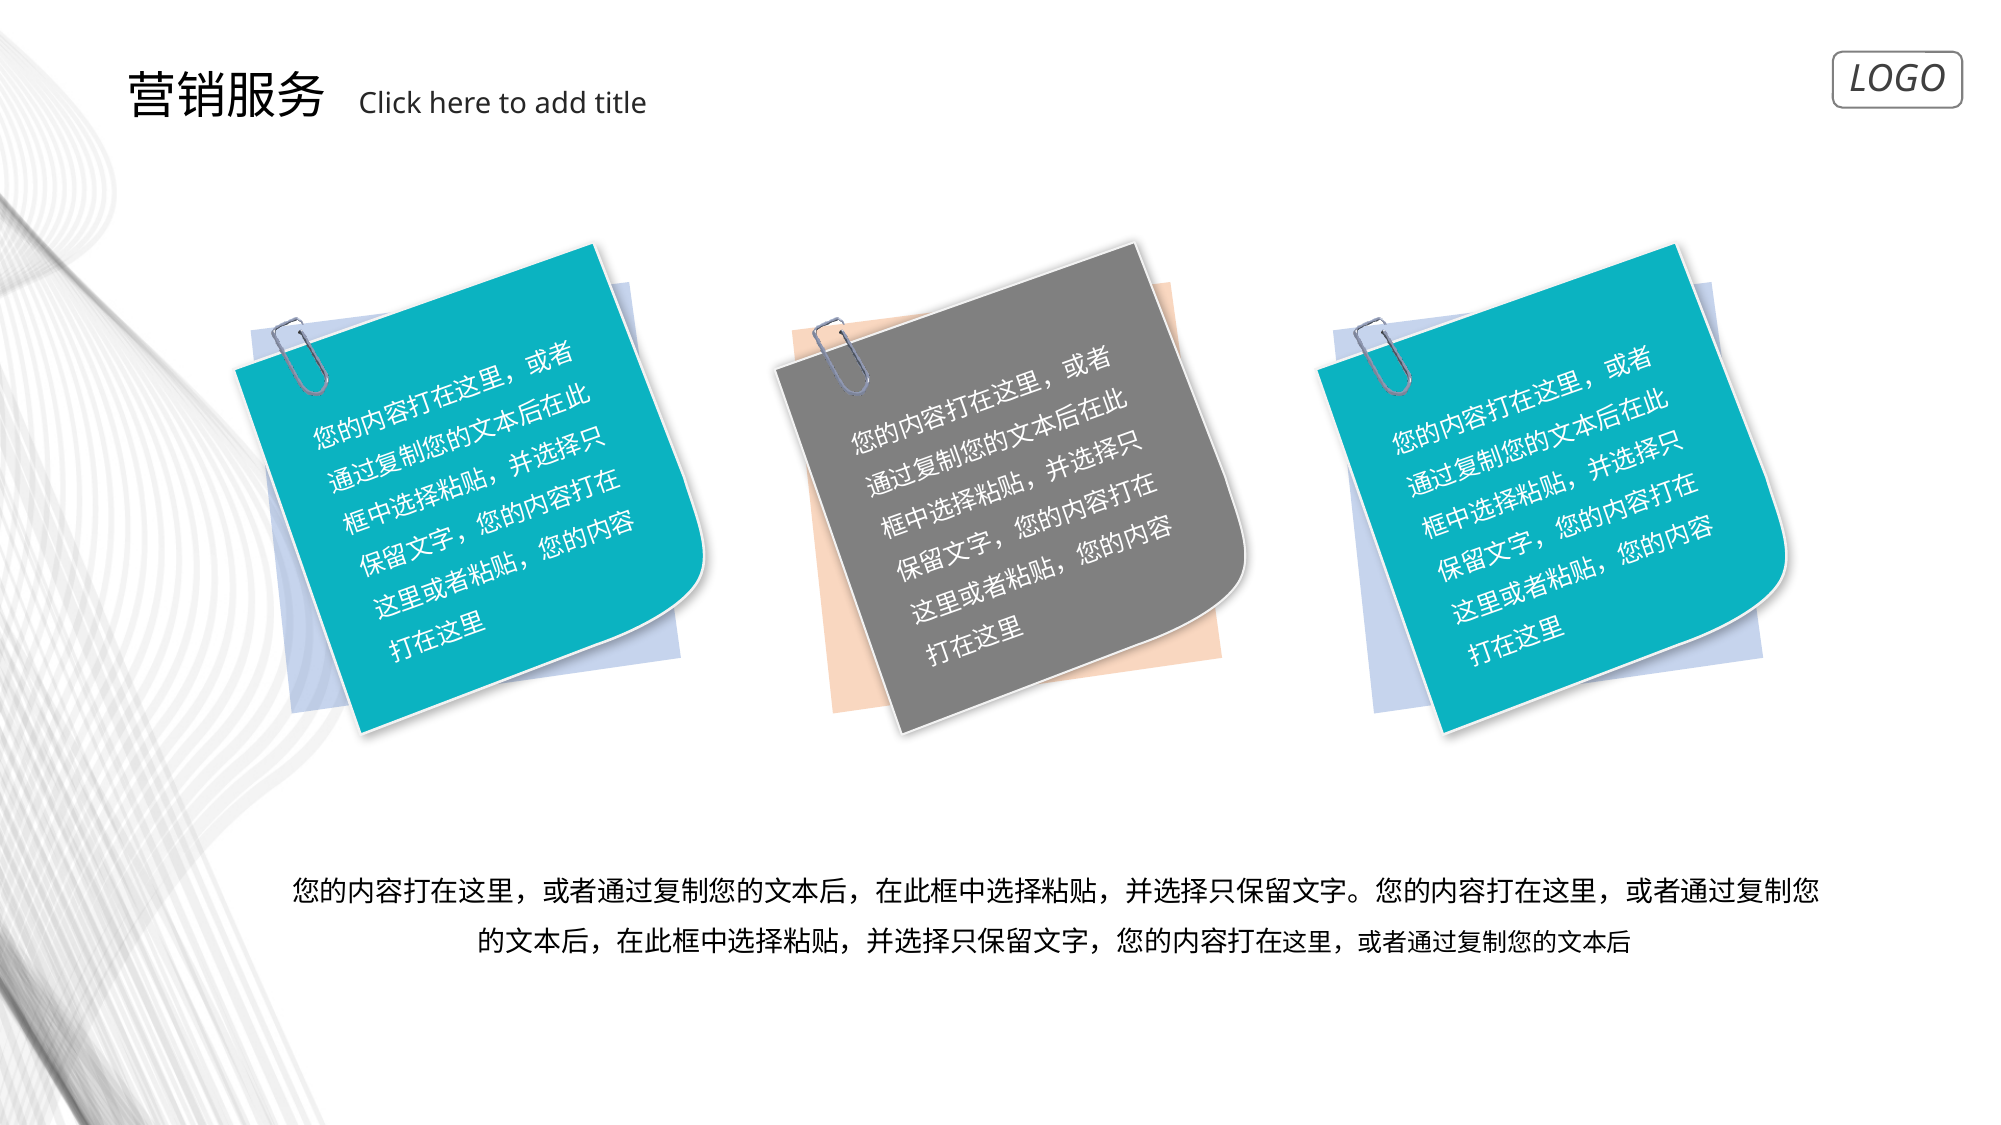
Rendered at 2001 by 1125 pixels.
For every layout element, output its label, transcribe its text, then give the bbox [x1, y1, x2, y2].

picture [0, 0, 2000, 1125]
text_box Click here to add title [343, 70, 719, 127]
text_box 您的内容打在这里，或者通过复制您的文本后，在此框中选择粘贴，并选择只保留文字。您的内容打在这里，或者通过复制您的文本后，在此框中选择粘贴，并选择只保留文字，您的内容打在这里，或者通过复制您的文本后 [271, 849, 1840, 965]
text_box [774, 242, 1246, 735]
text_box 营销服务 [31, 55, 342, 131]
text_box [233, 242, 705, 735]
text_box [1315, 242, 1787, 735]
